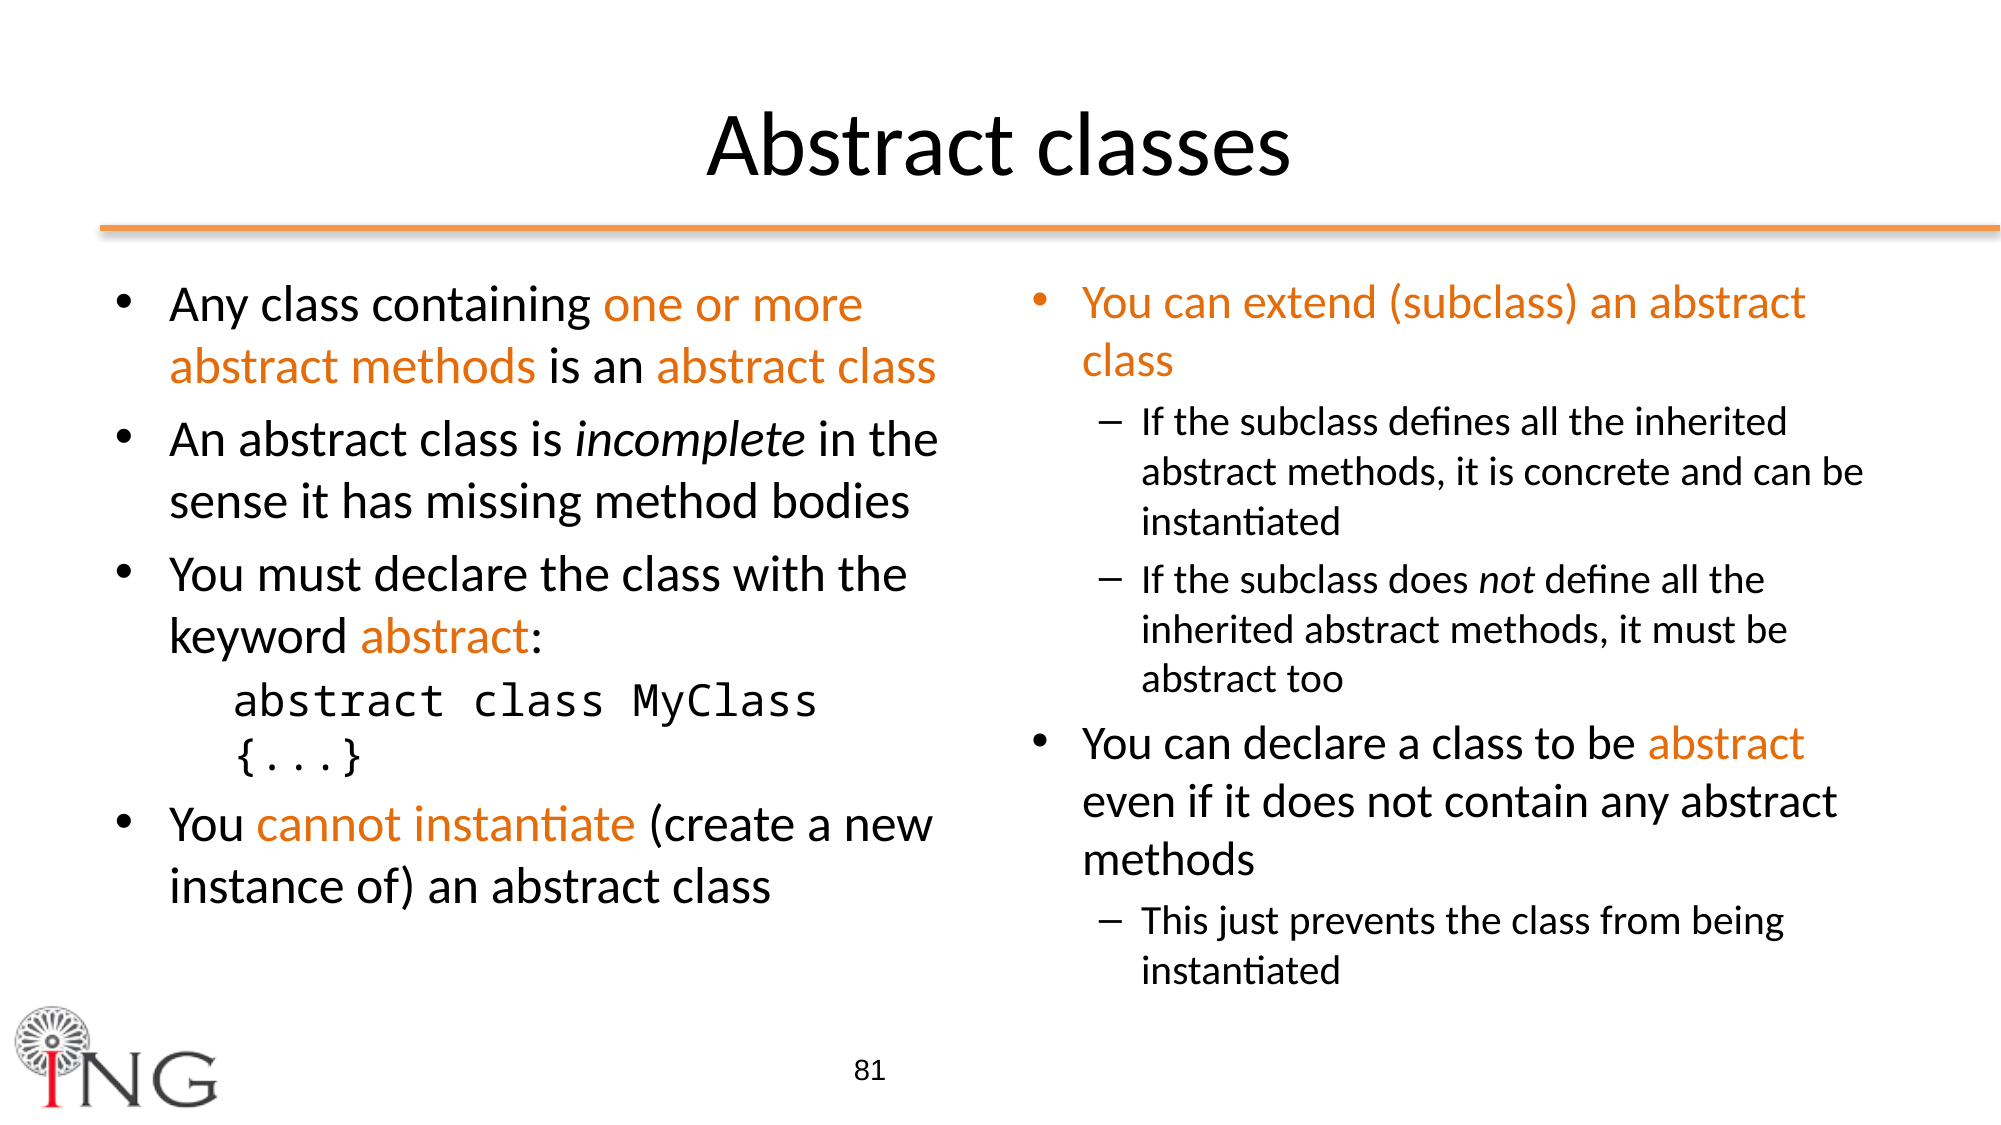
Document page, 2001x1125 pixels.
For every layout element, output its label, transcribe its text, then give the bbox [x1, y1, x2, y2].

picture [0, 987, 244, 1125]
list You can extend (subclass) an abstract class If the subclass defines all the inherited abstract methods, it is concrete and can be instantiated If the subclass does not define all the inherited abstract methods, it must be abstract too You can declare a class to be abstract even if it does not contain any abstract methods This just prevents the class from being instantiated [1016, 262, 1900, 1005]
list Any class containing one or more abstract methods is an abstract class An abstract class is incomplete in the sense it has missing method bodies You must declare the class with the keyword abstract: abstract class MyClass {...} You cannot instantiate (create a new instance of) an abstract class [99, 262, 984, 1005]
title Abstract classes [99, 45, 1900, 233]
slide_number 81 [839, 1043, 1900, 1104]
